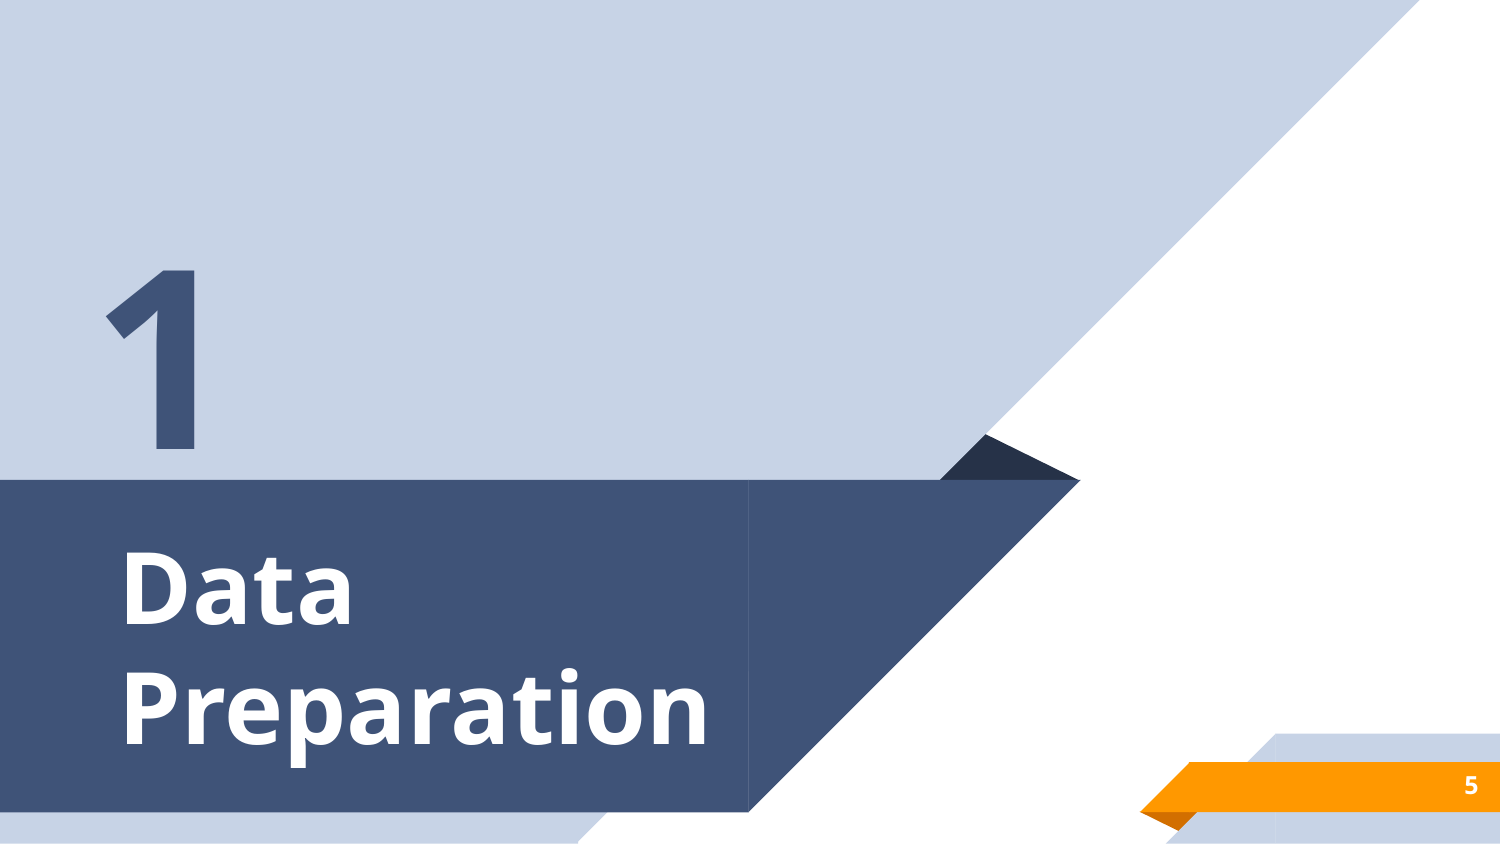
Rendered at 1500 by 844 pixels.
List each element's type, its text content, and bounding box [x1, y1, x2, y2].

text_box 1 [76, 0, 434, 515]
slide_number 5 [1249, 760, 1494, 813]
title Data Preparation [103, 461, 775, 780]
